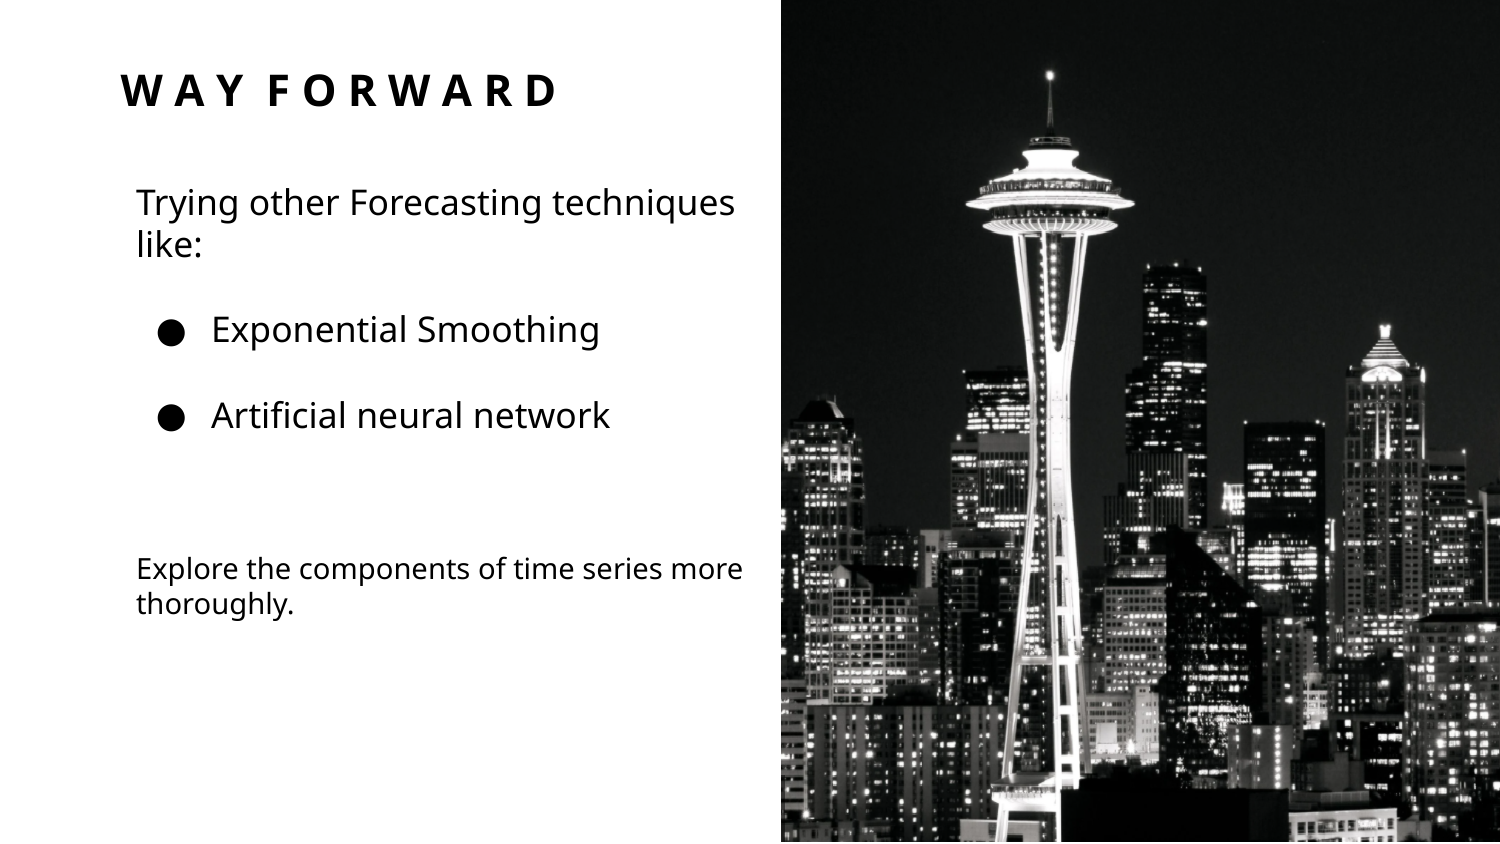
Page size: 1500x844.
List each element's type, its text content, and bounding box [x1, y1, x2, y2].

text_box Explore the components of time series more thoroughly. [121, 535, 771, 636]
text_box W A Y F O R W A R D [105, 48, 577, 131]
picture [781, 0, 1500, 844]
text_box Trying other Forecasting techniques like: Exponential Smoothing Artificial neural network [121, 165, 776, 486]
